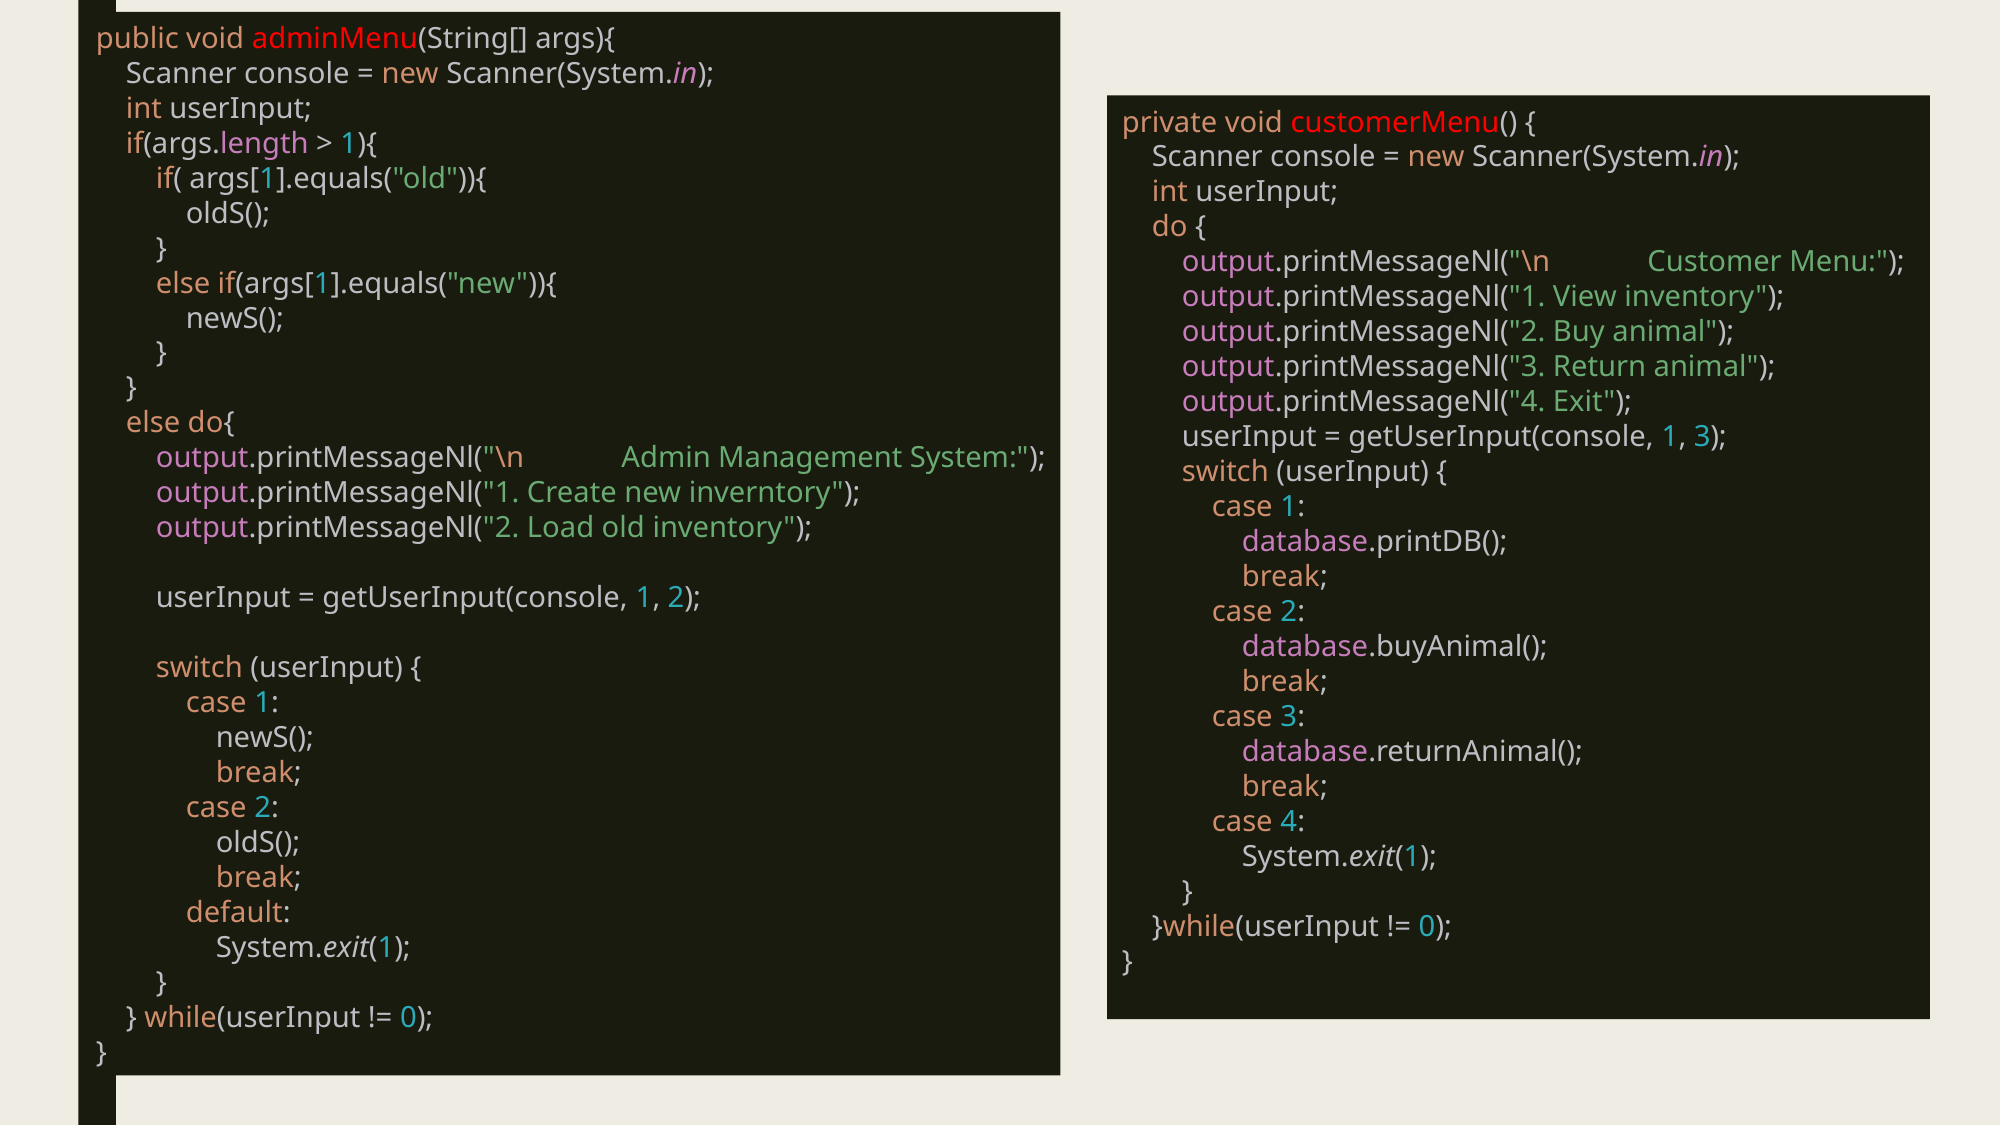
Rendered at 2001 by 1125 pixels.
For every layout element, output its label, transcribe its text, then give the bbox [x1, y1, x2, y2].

text_box public void adminMenu(String[] args){ Scanner console = new Scanner(System.in); int userInput; if(args.length > 1){ if( args[1].equals("old")){ oldS(); } else if(args[1].equals("new")){ newS(); } } else do{ output.printMessageNl("\n Admin Management System:"); output.printMessageNl("1. Create new inverntory"); output.printMessageNl("2. Load old inventory"); userInput = getUserInput(console, 1, 2); switch (userInput) { case 1: newS(); break; case 2: oldS(); break; default: System.exit(1); } } while(userInput != 0); } [81, 11, 1061, 1076]
text_box private void customerMenu() { Scanner console = new Scanner(System.in); int userInput; do { output.printMessageNl("\n Customer Menu:"); output.printMessageNl("1. View inventory"); output.printMessageNl("2. Buy animal"); output.printMessageNl("3. Return animal"); output.printMessageNl("4. Exit"); userInput = getUserInput(console, 1, 3); switch (userInput) { case 1: database.printDB(); break; case 2: database.buyAnimal(); break; case 3: database.returnAnimal(); break; case 4: System.exit(1); } }while(userInput != 0); } [1107, 95, 1930, 1020]
